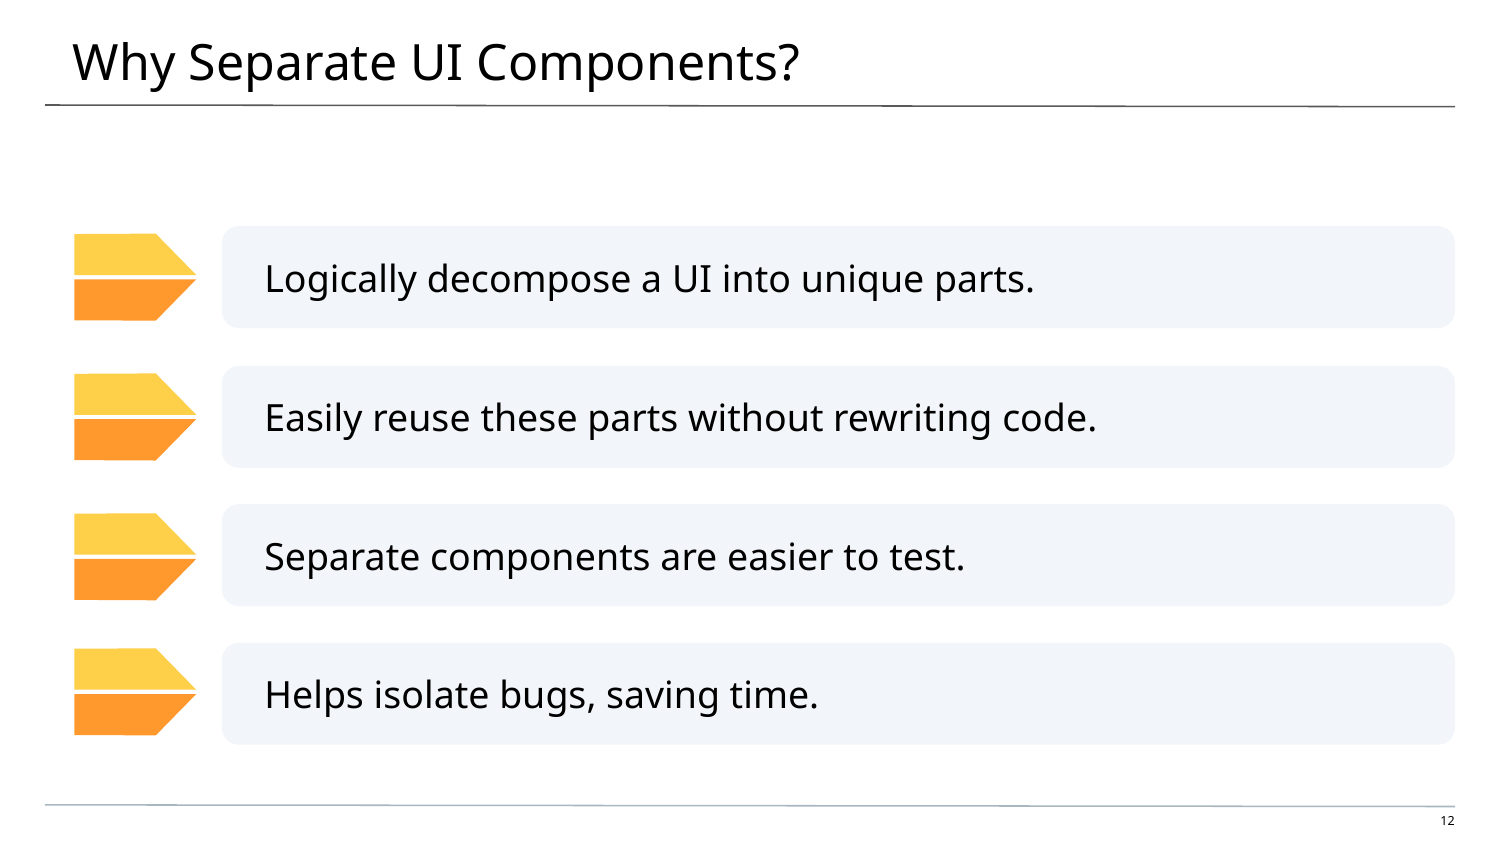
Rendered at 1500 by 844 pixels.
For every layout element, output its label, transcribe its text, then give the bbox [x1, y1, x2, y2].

text_box [74, 233, 197, 276]
title Why Separate UI Components? [0, 0, 1500, 88]
text_box [74, 558, 197, 601]
text_box Easily reuse these parts without rewriting code. [221, 365, 1456, 468]
text_box Separate components are easier to test. [221, 504, 1456, 607]
text_box [74, 373, 197, 415]
text_box [74, 279, 197, 321]
text_box Logically decompose a UI into unique parts. [221, 226, 1456, 329]
text_box Helps isolate bugs, saving time. [221, 642, 1456, 745]
text_box [74, 419, 197, 461]
text_box [74, 513, 197, 555]
text_box [74, 648, 197, 690]
text_box [74, 694, 193, 736]
